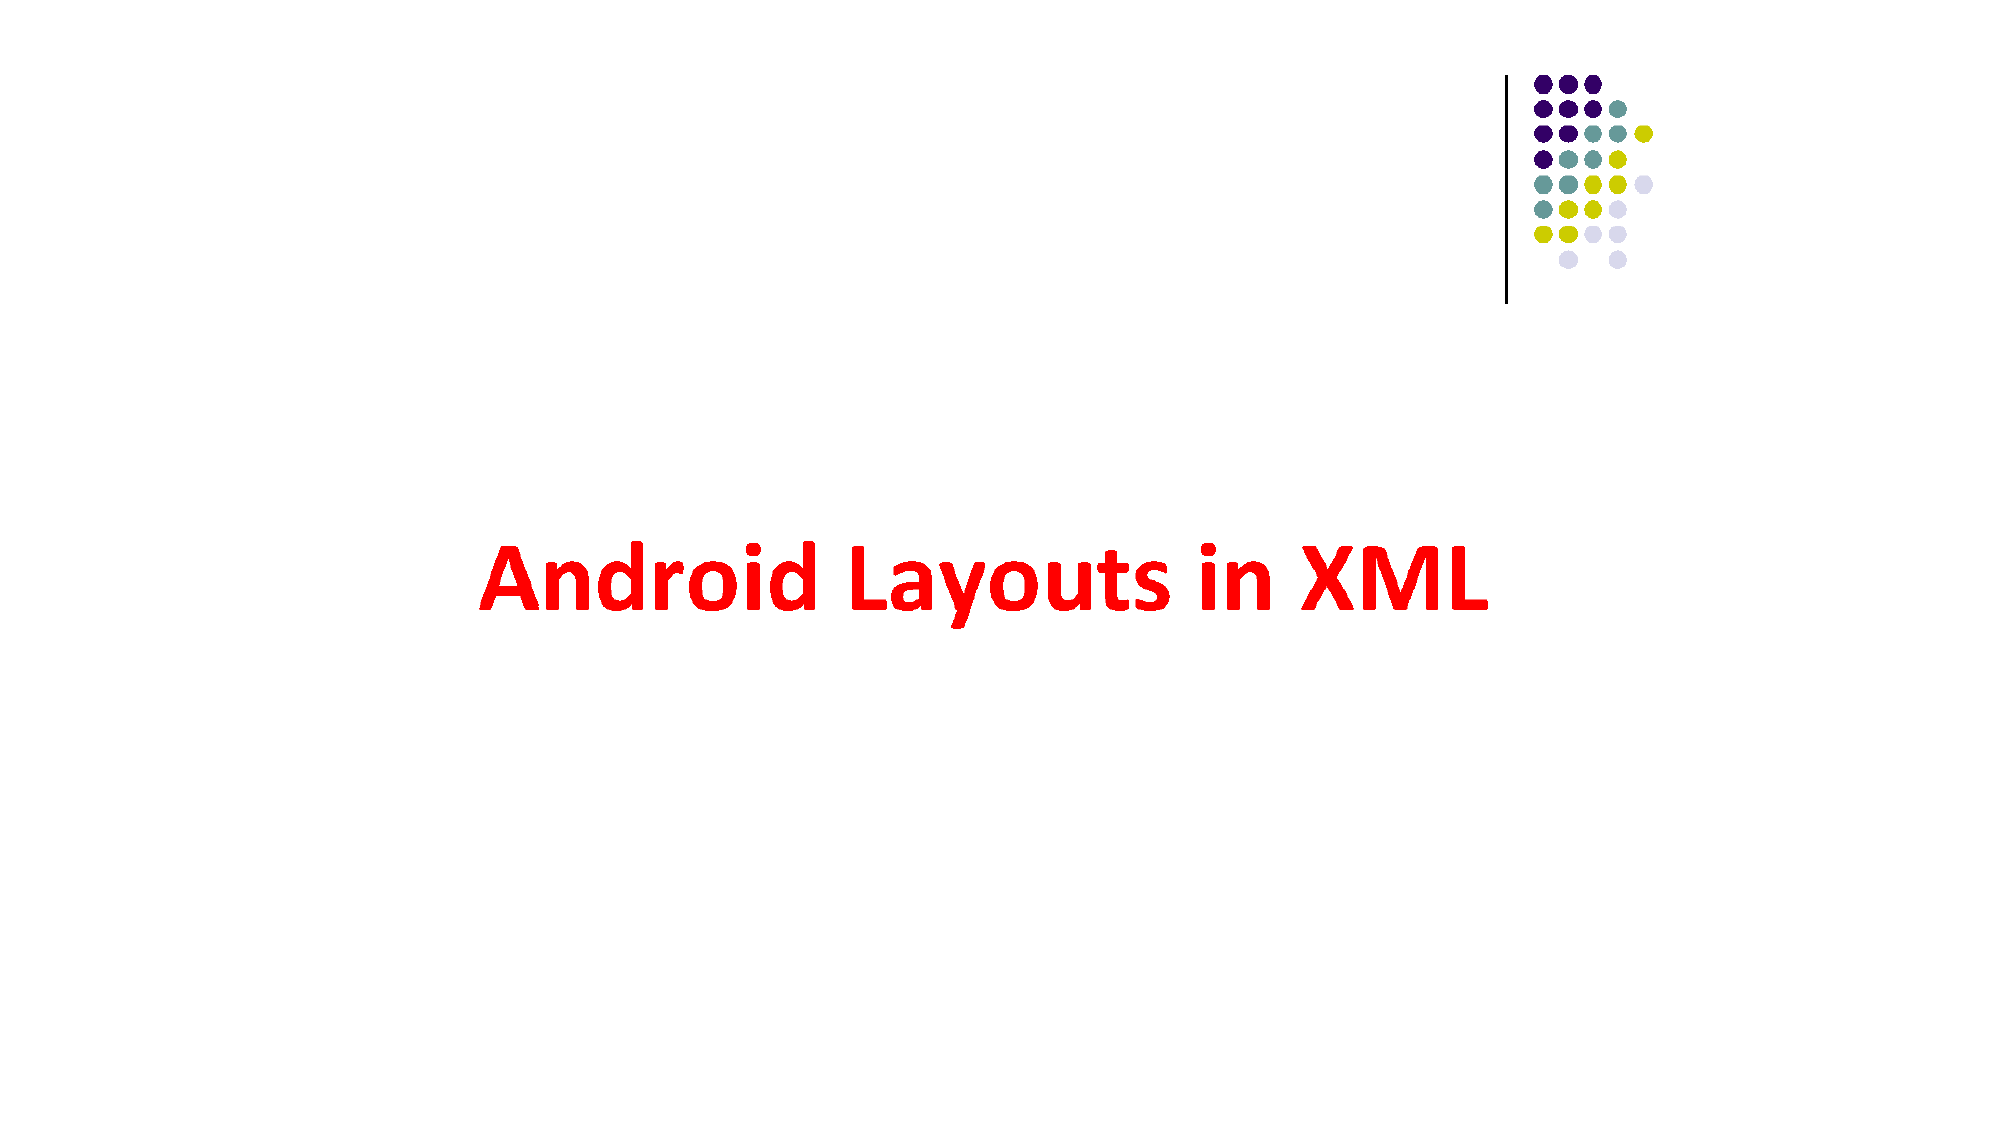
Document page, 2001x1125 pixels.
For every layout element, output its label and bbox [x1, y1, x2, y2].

picture [249, 0, 1750, 1125]
